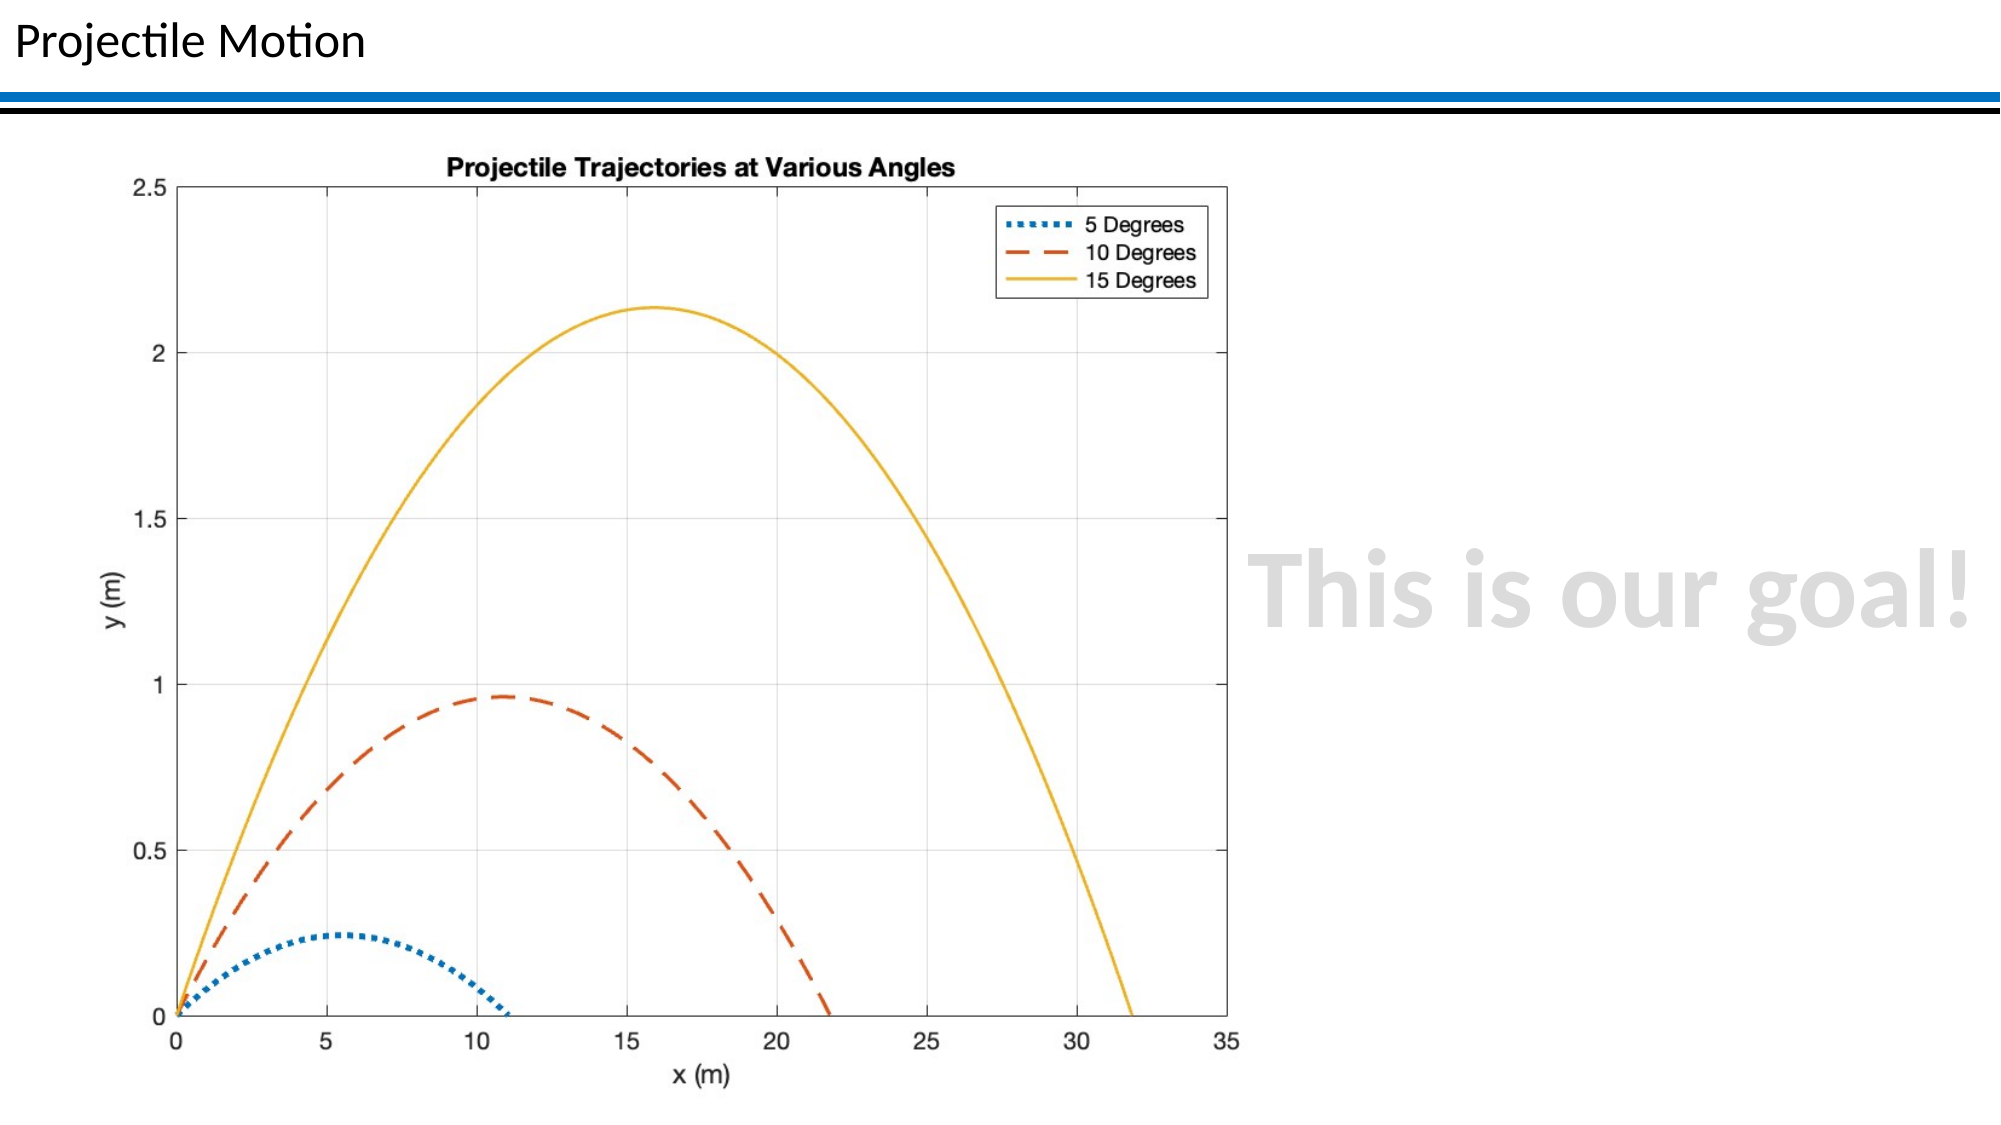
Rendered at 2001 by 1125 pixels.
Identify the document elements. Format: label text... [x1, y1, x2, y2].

text_box This is our goal! [1355, 507, 1994, 658]
picture [0, 111, 1355, 1125]
text_box Projectile Motion [0, 0, 1246, 75]
